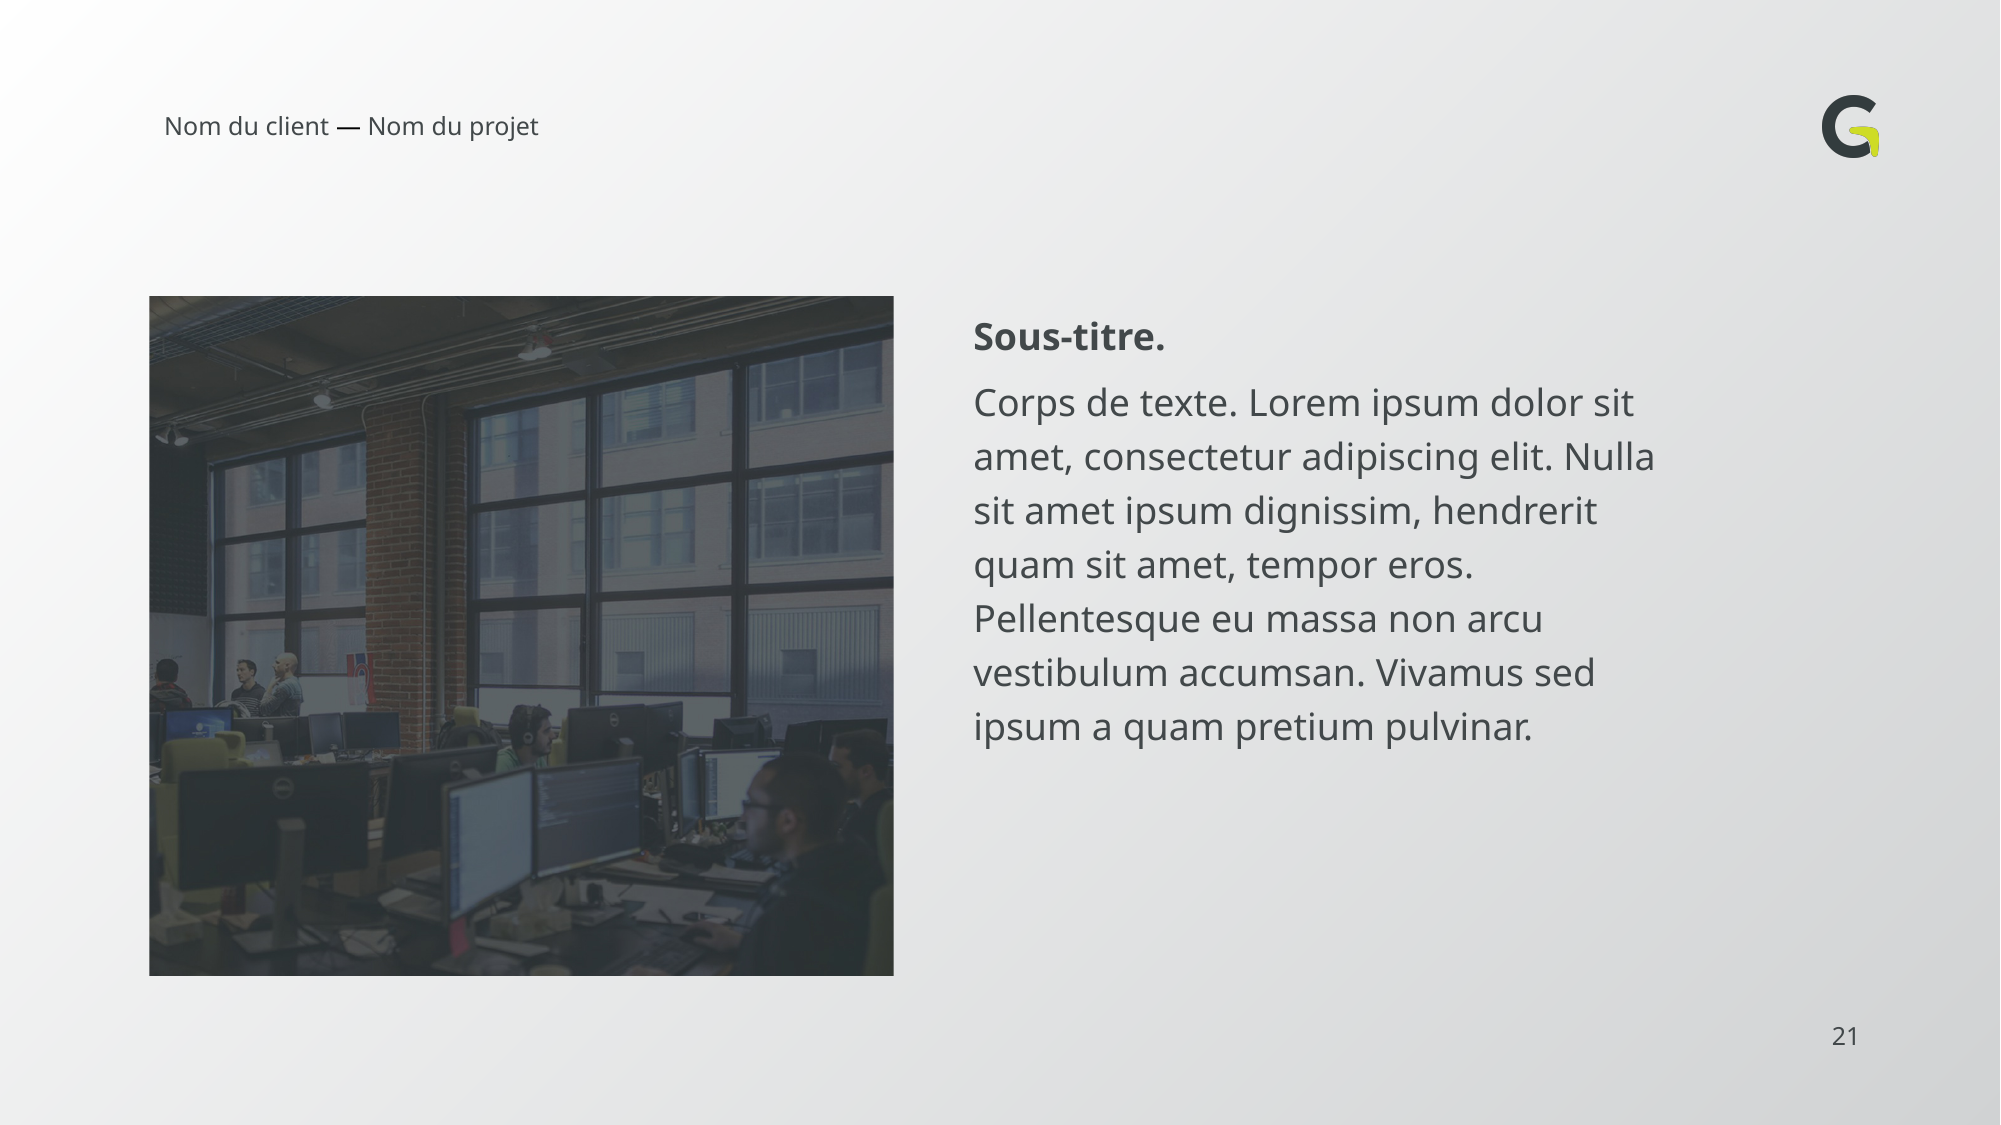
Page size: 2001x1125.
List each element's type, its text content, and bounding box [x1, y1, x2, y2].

picture [149, 296, 894, 976]
picture [1822, 95, 1879, 158]
list Corps de texte. Lorem ipsum dolor sit amet, consectetur adipiscing elit. Nulla sit amet ipsum dignissim, hendrerit quam sit amet, tempor eros. Pellentesque eu massa non arcu vestibulum accumsan. Vivamus sed ipsum a quam pretium pulvinar. [958, 362, 1703, 977]
slide_number 21 [1783, 1013, 1876, 1059]
subtitle Sous-titre. [958, 296, 1703, 362]
